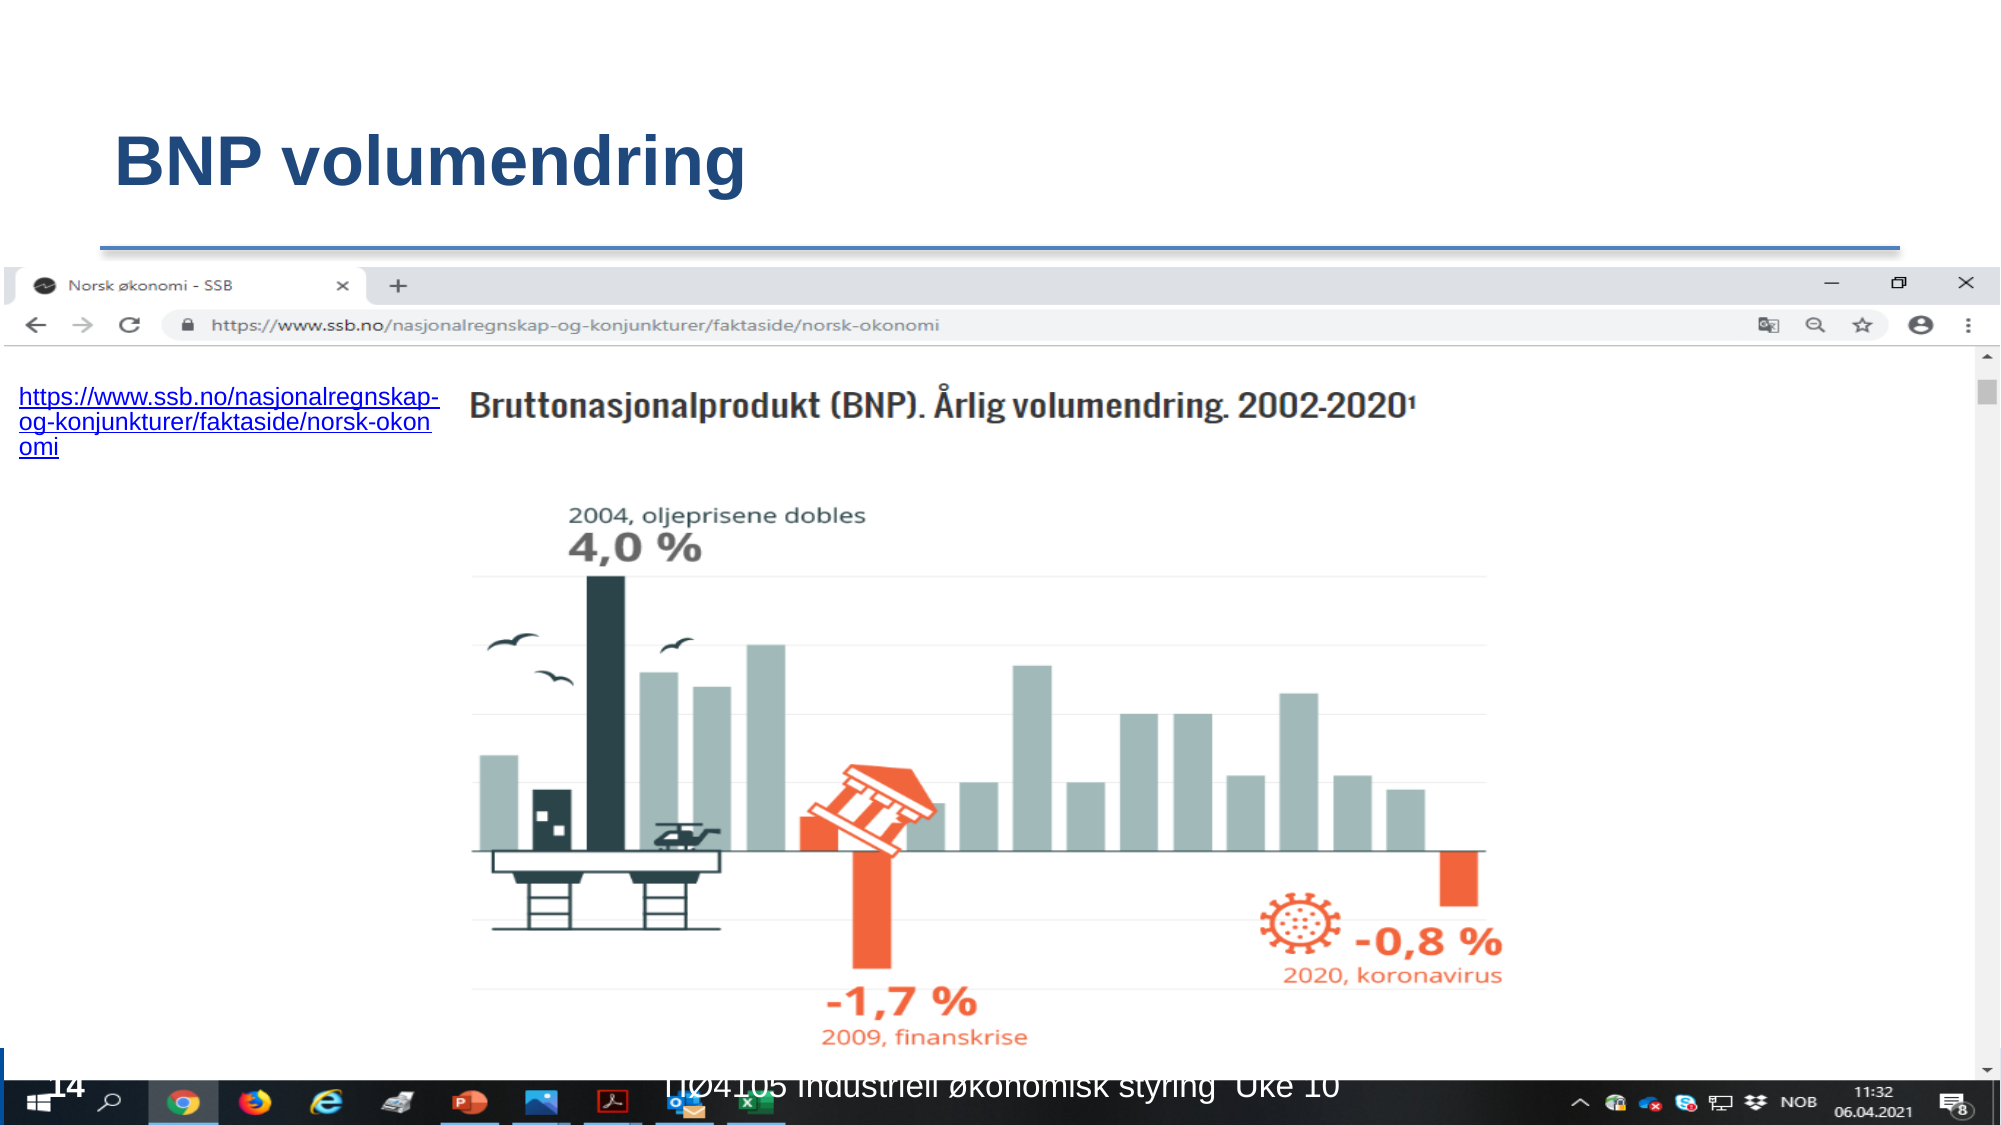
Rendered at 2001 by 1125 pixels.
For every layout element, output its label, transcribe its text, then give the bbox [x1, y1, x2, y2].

picture [0, 267, 2001, 1125]
title BNP volumendring [99, 19, 2000, 207]
